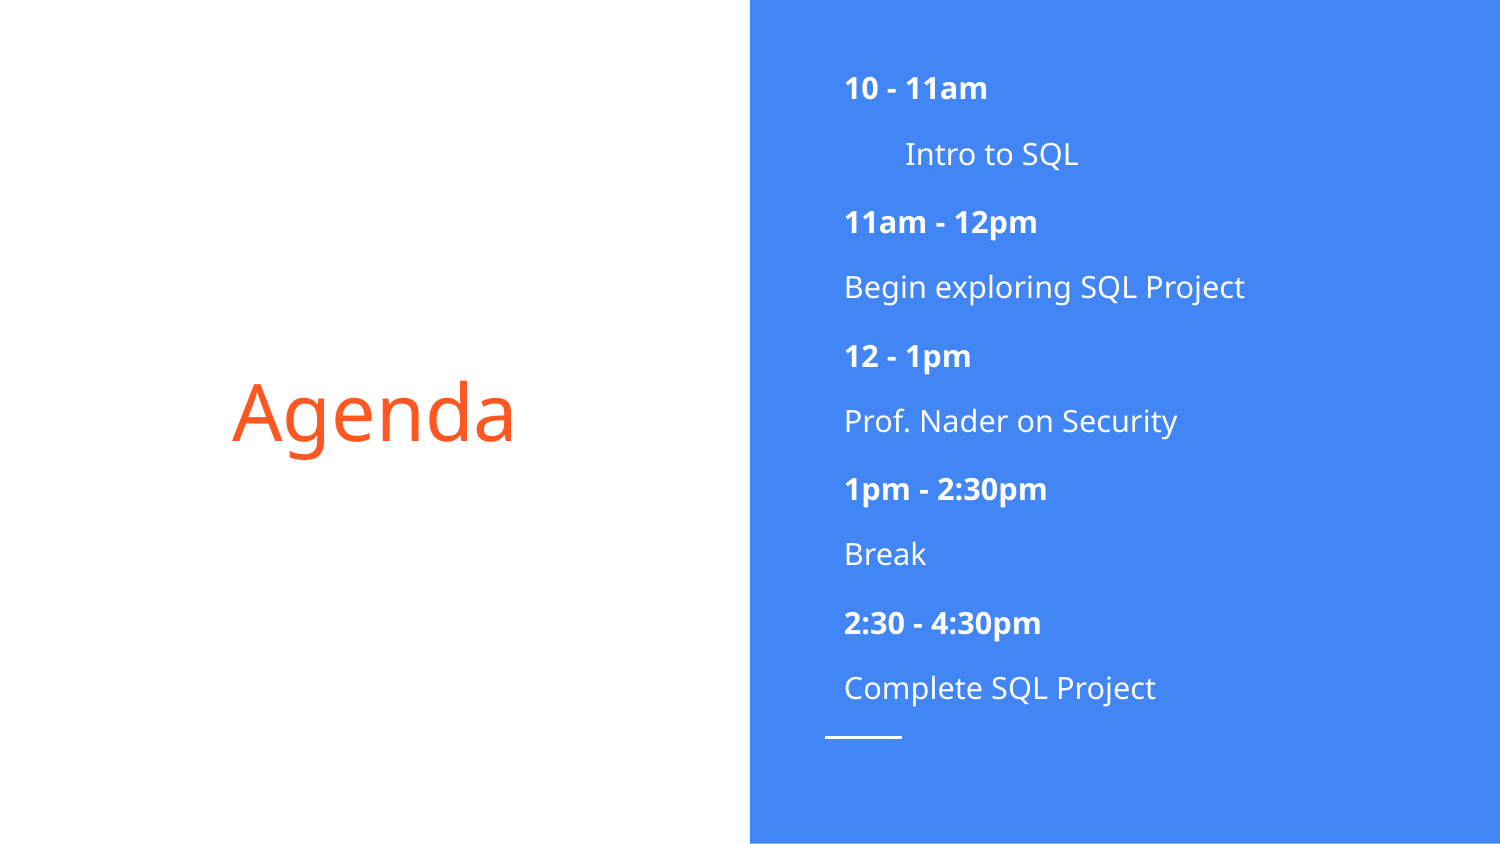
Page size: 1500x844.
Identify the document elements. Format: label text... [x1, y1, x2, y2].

title Agenda [43, 225, 708, 481]
list 10 - 11am Intro to SQL 11am - 12pm Begin exploring SQL Project 12 - 1pm Prof. Nader on Security 1pm - 2:30pm Break 2:30 - 4:30pm Complete SQL Project [767, 44, 1440, 725]
